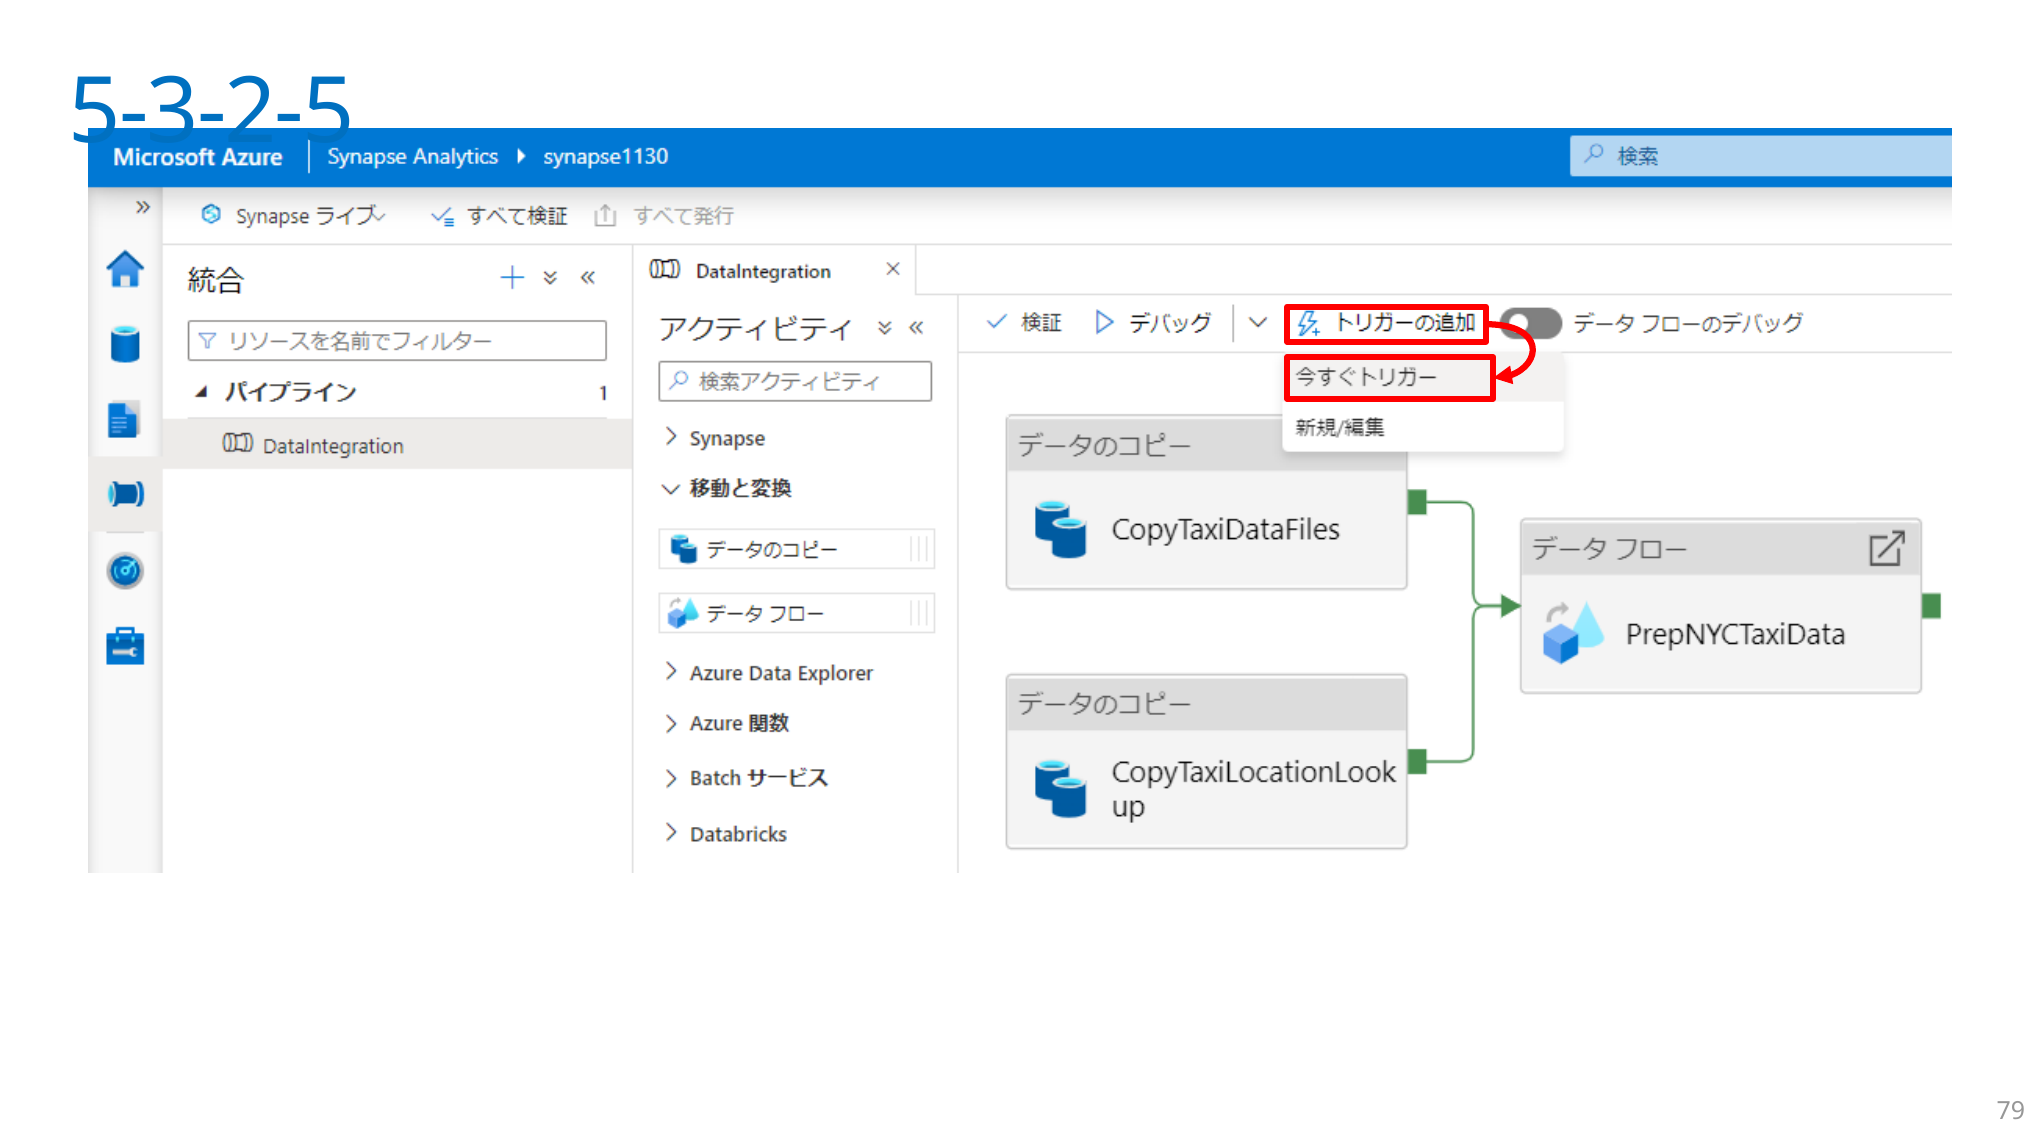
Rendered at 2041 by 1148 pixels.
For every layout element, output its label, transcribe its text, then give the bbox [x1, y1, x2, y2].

slide_number 79 [1581, 1081, 2041, 1143]
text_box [1485, 324, 1494, 379]
picture [88, 128, 1952, 874]
title 5-3-2-5 [45, 48, 1996, 173]
